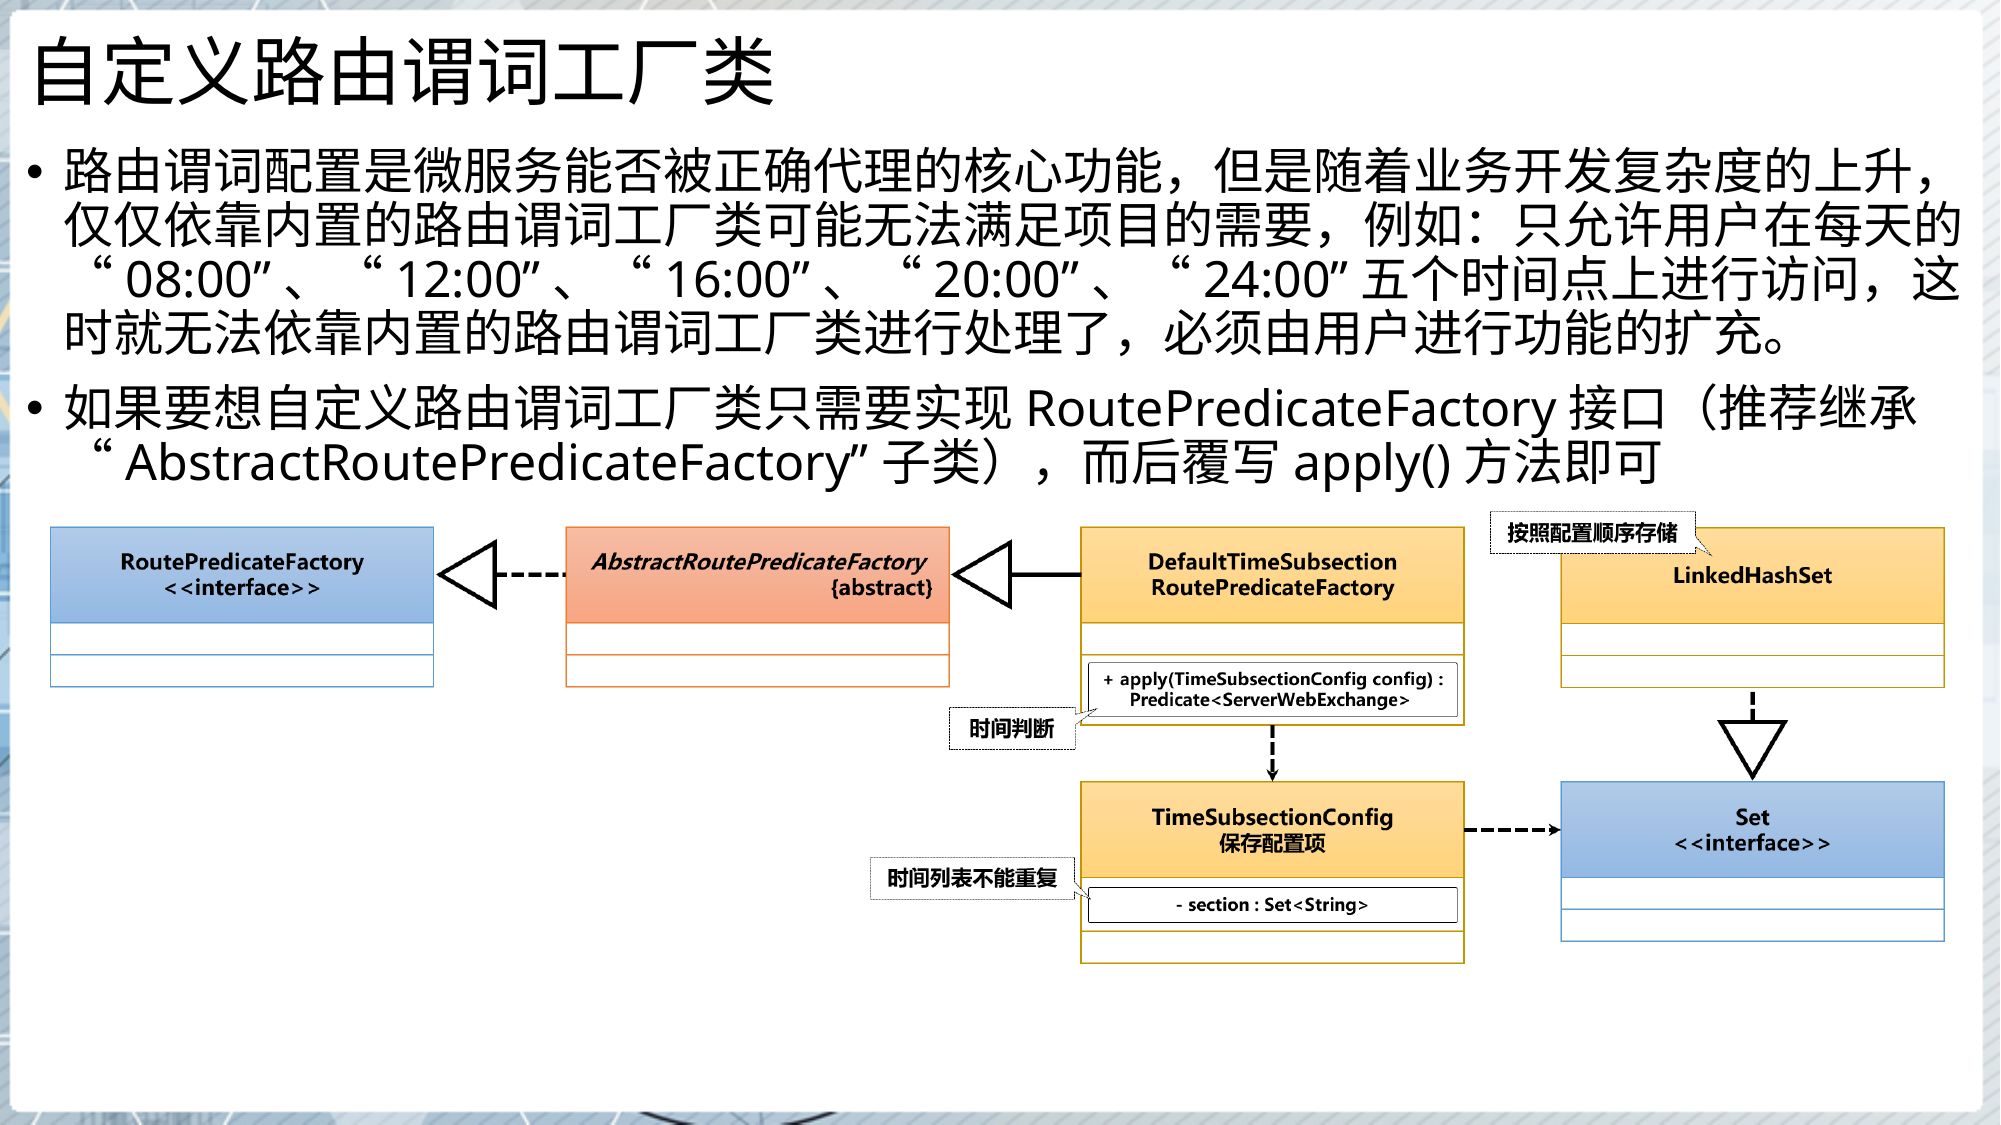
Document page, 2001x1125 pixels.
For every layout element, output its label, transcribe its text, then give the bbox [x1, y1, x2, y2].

list 路由谓词配置是微服务能否被正确代理的核心功能，但是随着业务开发复杂度的上升，仅仅依靠内置的路由谓词工厂类可能无法满足项目的需要，例如：只允许用户在每天的“08:00”、“12:00”、“16:00”、“20:00”、“24:00”五个时间点上进行访问，这时就无法依靠内置的路由谓词工厂类进行处理了，必须由用户进行功能的扩充。 如果要想自定义路由谓词工厂类只需要实现RoutePredicateFactory接口（推荐继承“AbstractRoutePredicateFactory”子类），而后覆写apply()方法即可 [11, 139, 1983, 1113]
picture [0, 0, 2000, 1125]
title 自定义路由谓词工厂类 [11, 11, 1983, 139]
